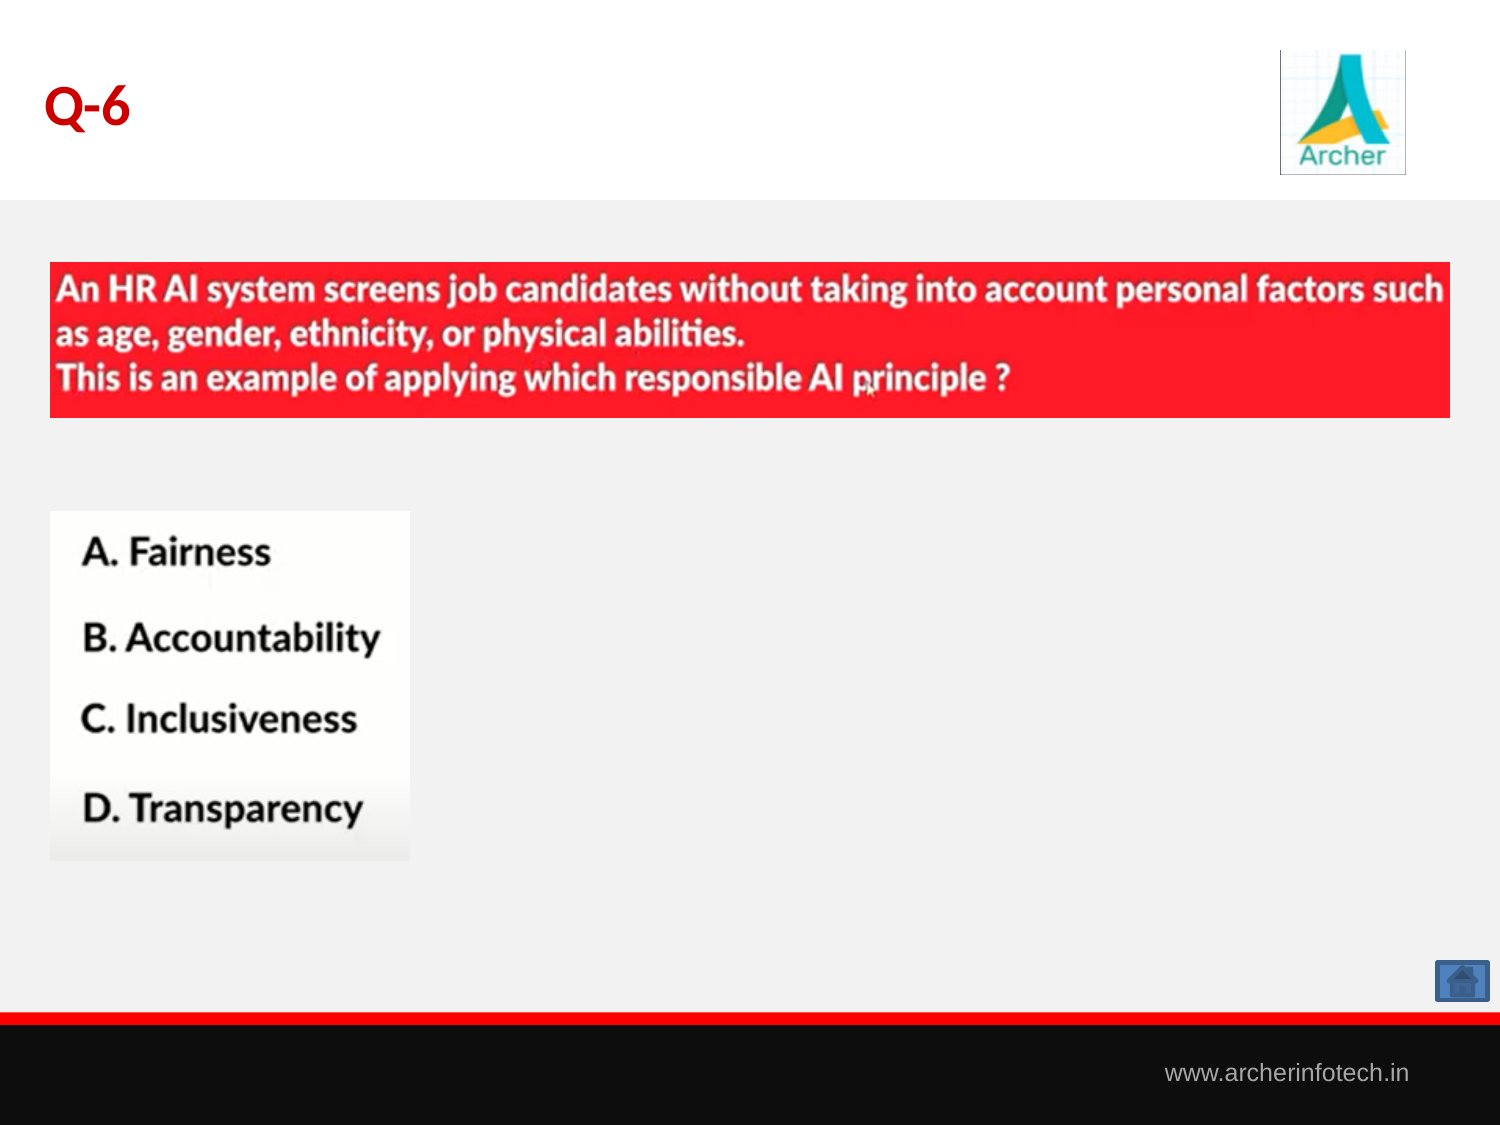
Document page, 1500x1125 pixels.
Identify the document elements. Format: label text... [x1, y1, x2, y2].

title Q-6 [29, 37, 805, 168]
picture [49, 511, 410, 861]
text_box [1435, 960, 1490, 1002]
picture [49, 262, 1451, 418]
picture [1280, 50, 1406, 175]
